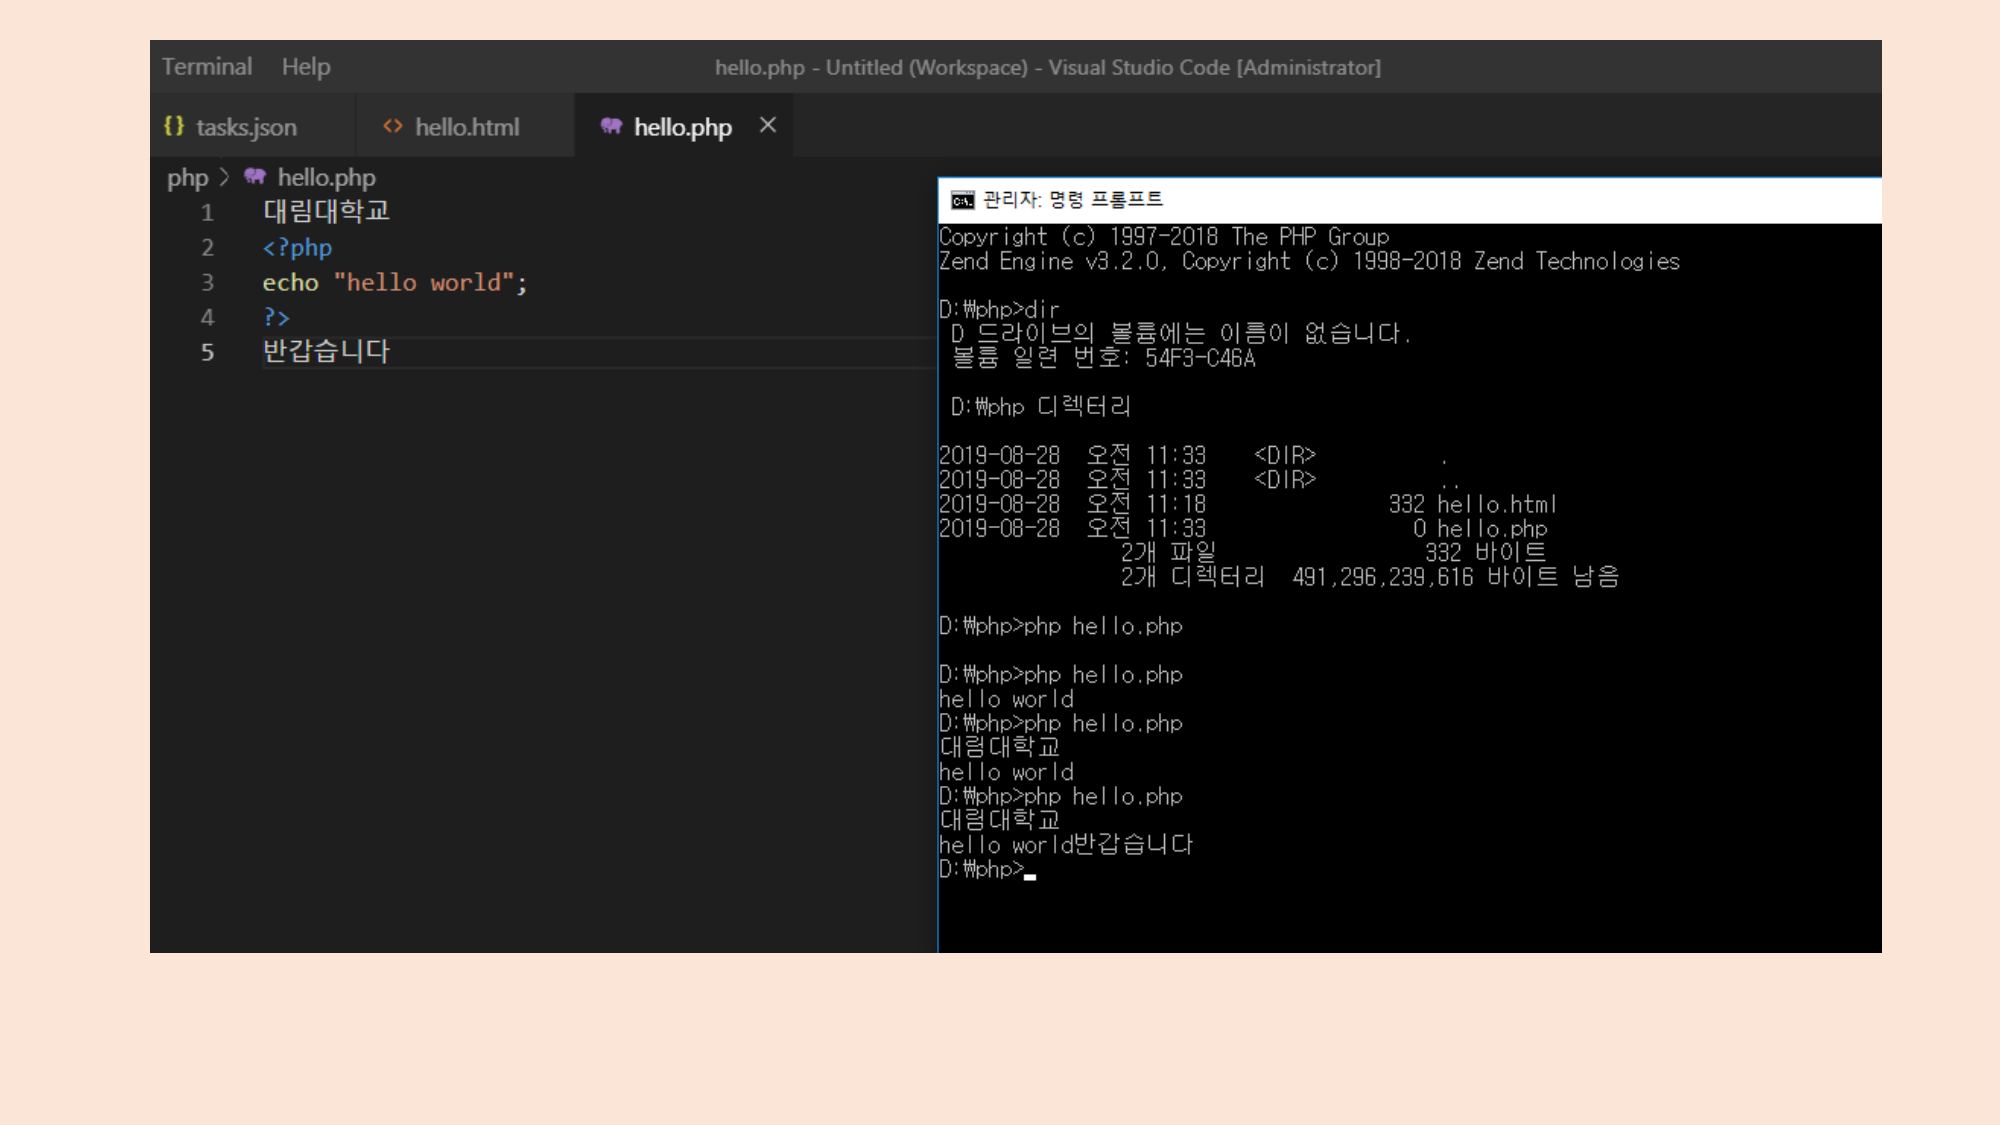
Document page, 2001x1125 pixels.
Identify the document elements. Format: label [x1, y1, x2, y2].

picture [149, 40, 1882, 953]
